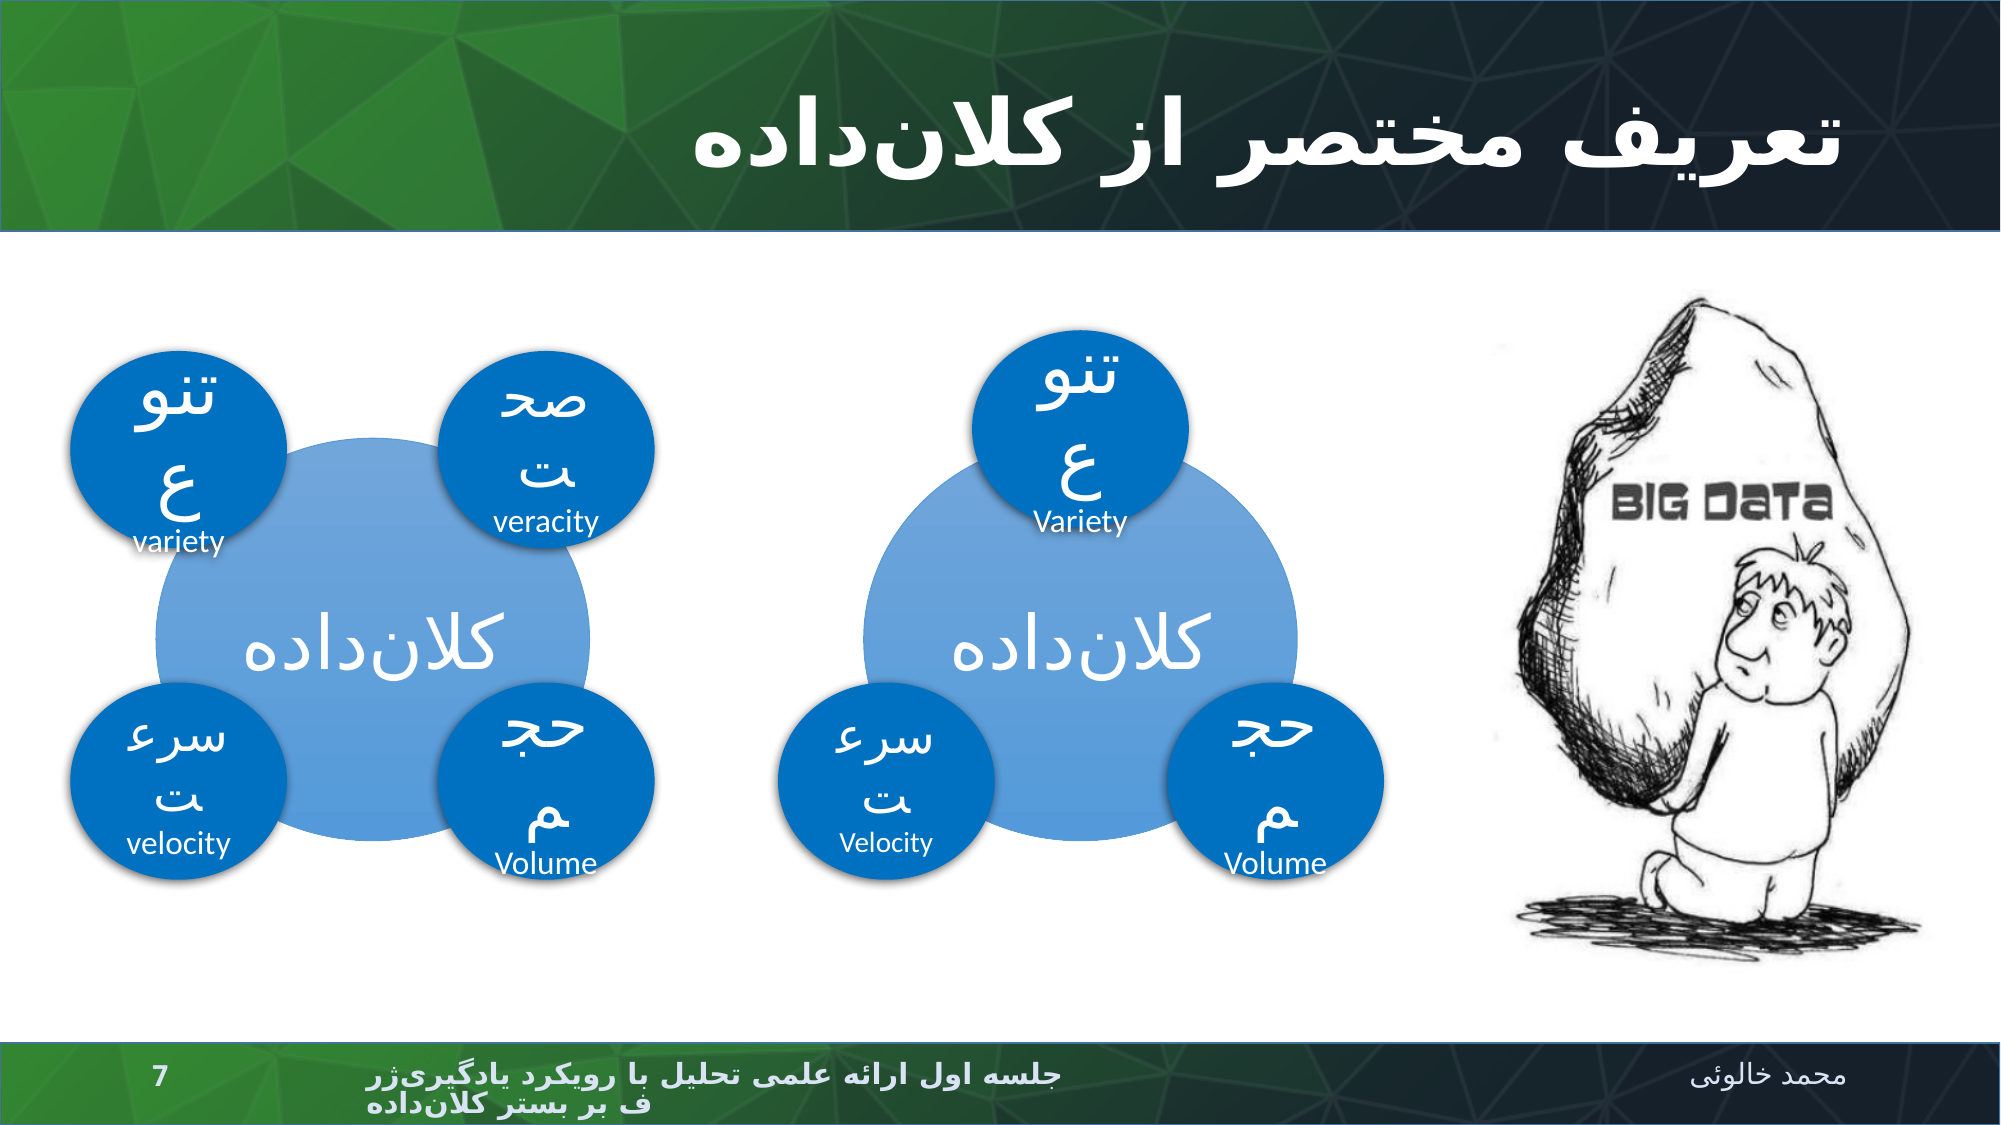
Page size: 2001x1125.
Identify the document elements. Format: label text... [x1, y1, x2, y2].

picture [1, 1044, 1999, 1124]
picture [1433, 289, 1983, 990]
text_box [70, 350, 655, 880]
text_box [777, 330, 1384, 880]
footer جلسه اول ارائه علمی تحلیل با رویکرد یادگیری‌ژرف بر بستر کلان‌داده [630, 1042, 1365, 1103]
title تعریف مختصر از کلان‌داده [137, 59, 1863, 212]
picture [1, 1, 2001, 230]
slide_number 7 [137, 1046, 588, 1107]
slide_number محمد خالوئی [1412, 1042, 1863, 1103]
